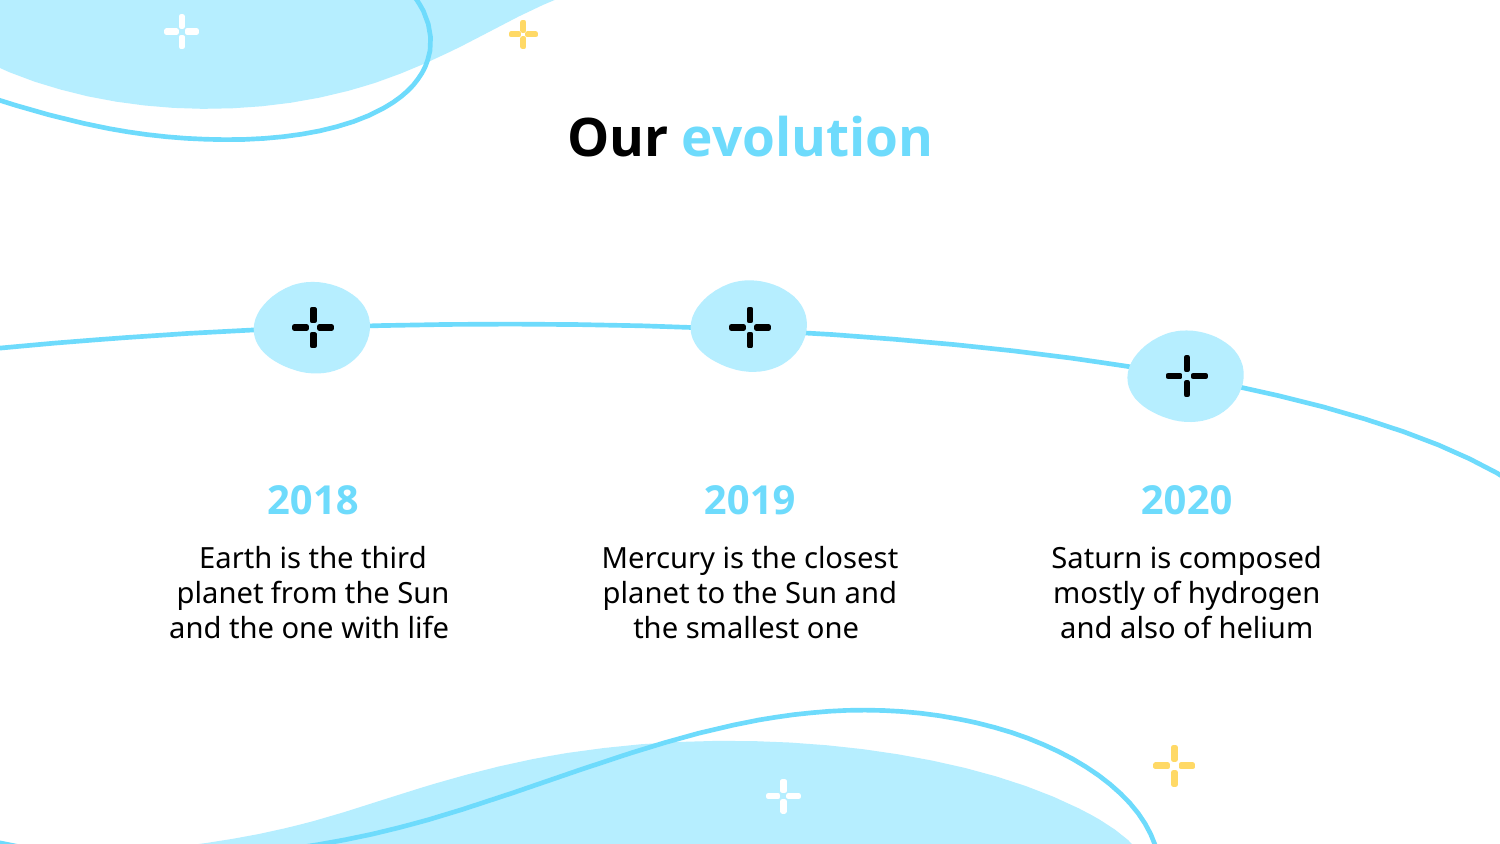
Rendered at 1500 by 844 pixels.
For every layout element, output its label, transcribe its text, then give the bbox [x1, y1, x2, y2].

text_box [510, 21, 536, 47]
subtitle Earth is the third planet from the Sun and the one with life [137, 524, 490, 655]
text_box [690, 280, 807, 372]
subtitle Mercury is the closest planet to the Sun and the smallest one [573, 524, 927, 655]
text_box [768, 780, 799, 812]
text_box [1127, 330, 1244, 423]
title 2018 [137, 459, 490, 524]
text_box [748, 309, 752, 322]
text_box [1155, 747, 1194, 785]
title 2020 [1010, 459, 1363, 524]
subtitle Saturn is composed mostly of hydrogen and also of helium [1010, 524, 1363, 655]
text_box [748, 334, 752, 347]
title Our evolution [118, 88, 1382, 183]
text_box [253, 281, 370, 374]
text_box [166, 16, 198, 48]
title 2019 [573, 459, 927, 524]
